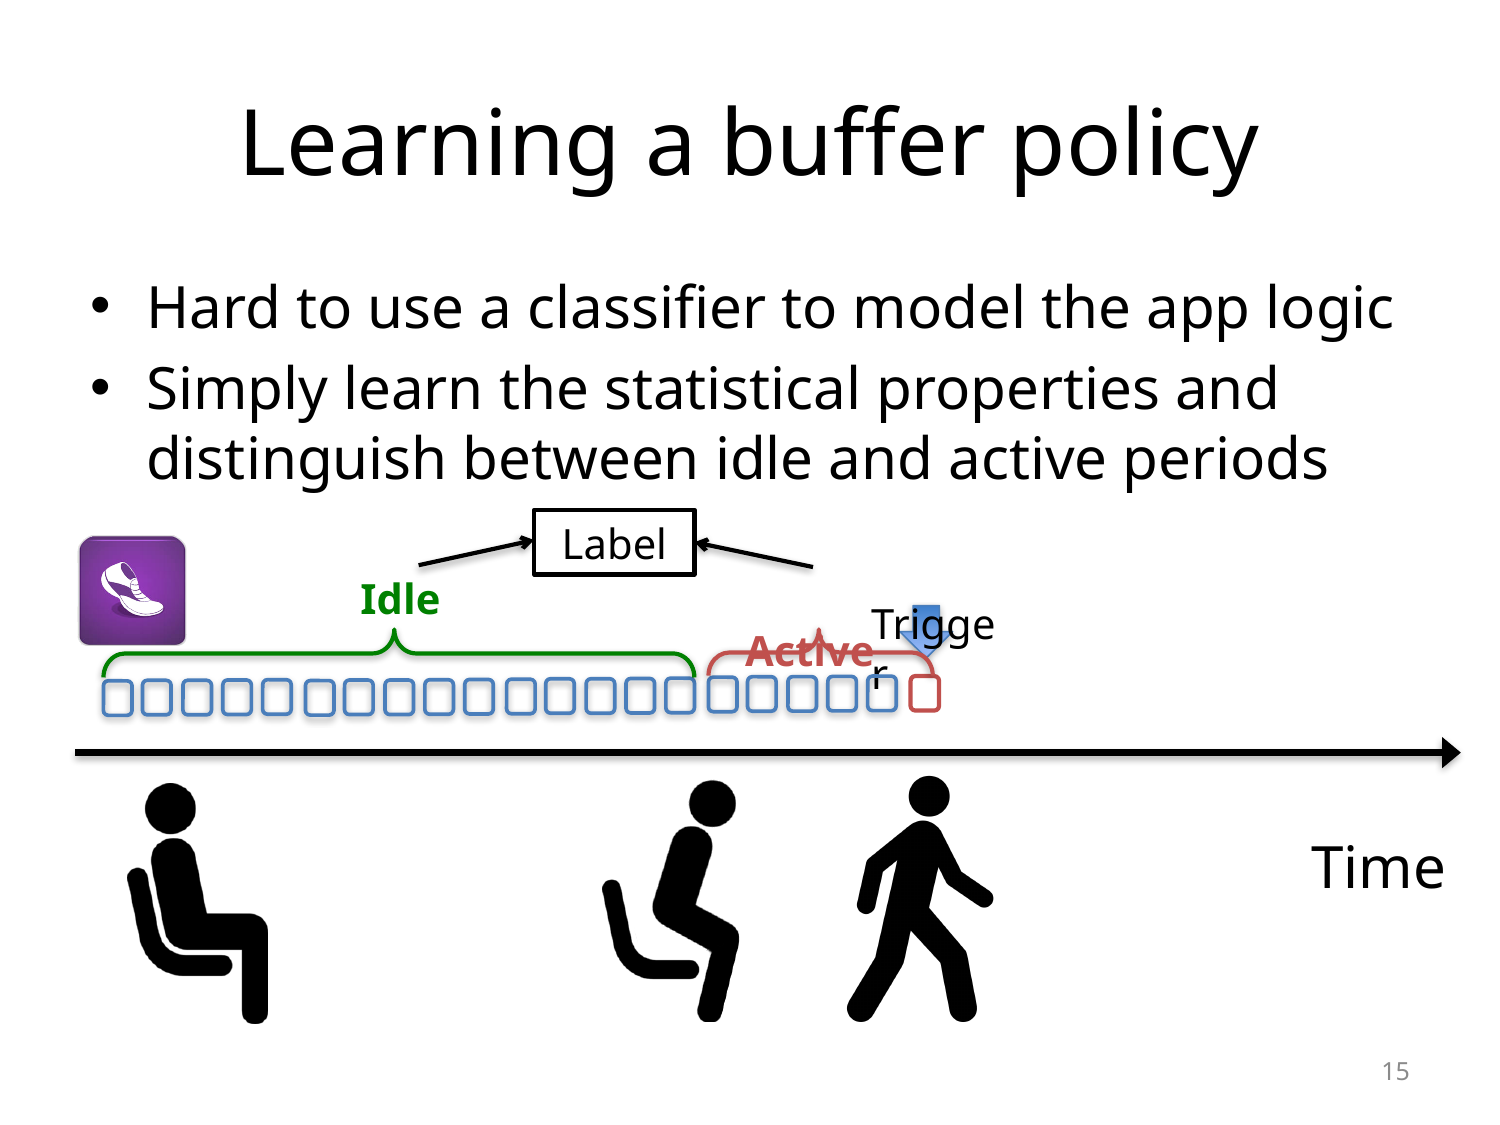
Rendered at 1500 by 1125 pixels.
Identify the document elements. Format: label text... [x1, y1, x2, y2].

text_box Time [1296, 773, 1462, 908]
title Learning a buffer policy [75, 45, 1425, 233]
text_box [706, 650, 730, 676]
picture [126, 782, 269, 1024]
text_box [221, 684, 253, 716]
slide_number 15 [1074, 1042, 1425, 1103]
text_box Label [532, 508, 697, 577]
text_box [182, 684, 213, 716]
text_box Idle [336, 565, 502, 630]
text_box Active [730, 566, 851, 674]
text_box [418, 539, 535, 566]
picture [596, 778, 740, 1022]
text_box [141, 684, 172, 716]
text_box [305, 677, 695, 716]
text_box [708, 675, 897, 712]
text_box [694, 541, 814, 568]
text_box [261, 684, 292, 715]
picture [76, 535, 187, 646]
text_box [102, 684, 133, 717]
text_box [101, 630, 697, 678]
picture [817, 761, 1018, 1044]
list Hard to use a classifier to model the app logic Simply learn the statistical properties and distinguish between idle and active periods [75, 262, 1425, 528]
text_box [856, 539, 1022, 711]
